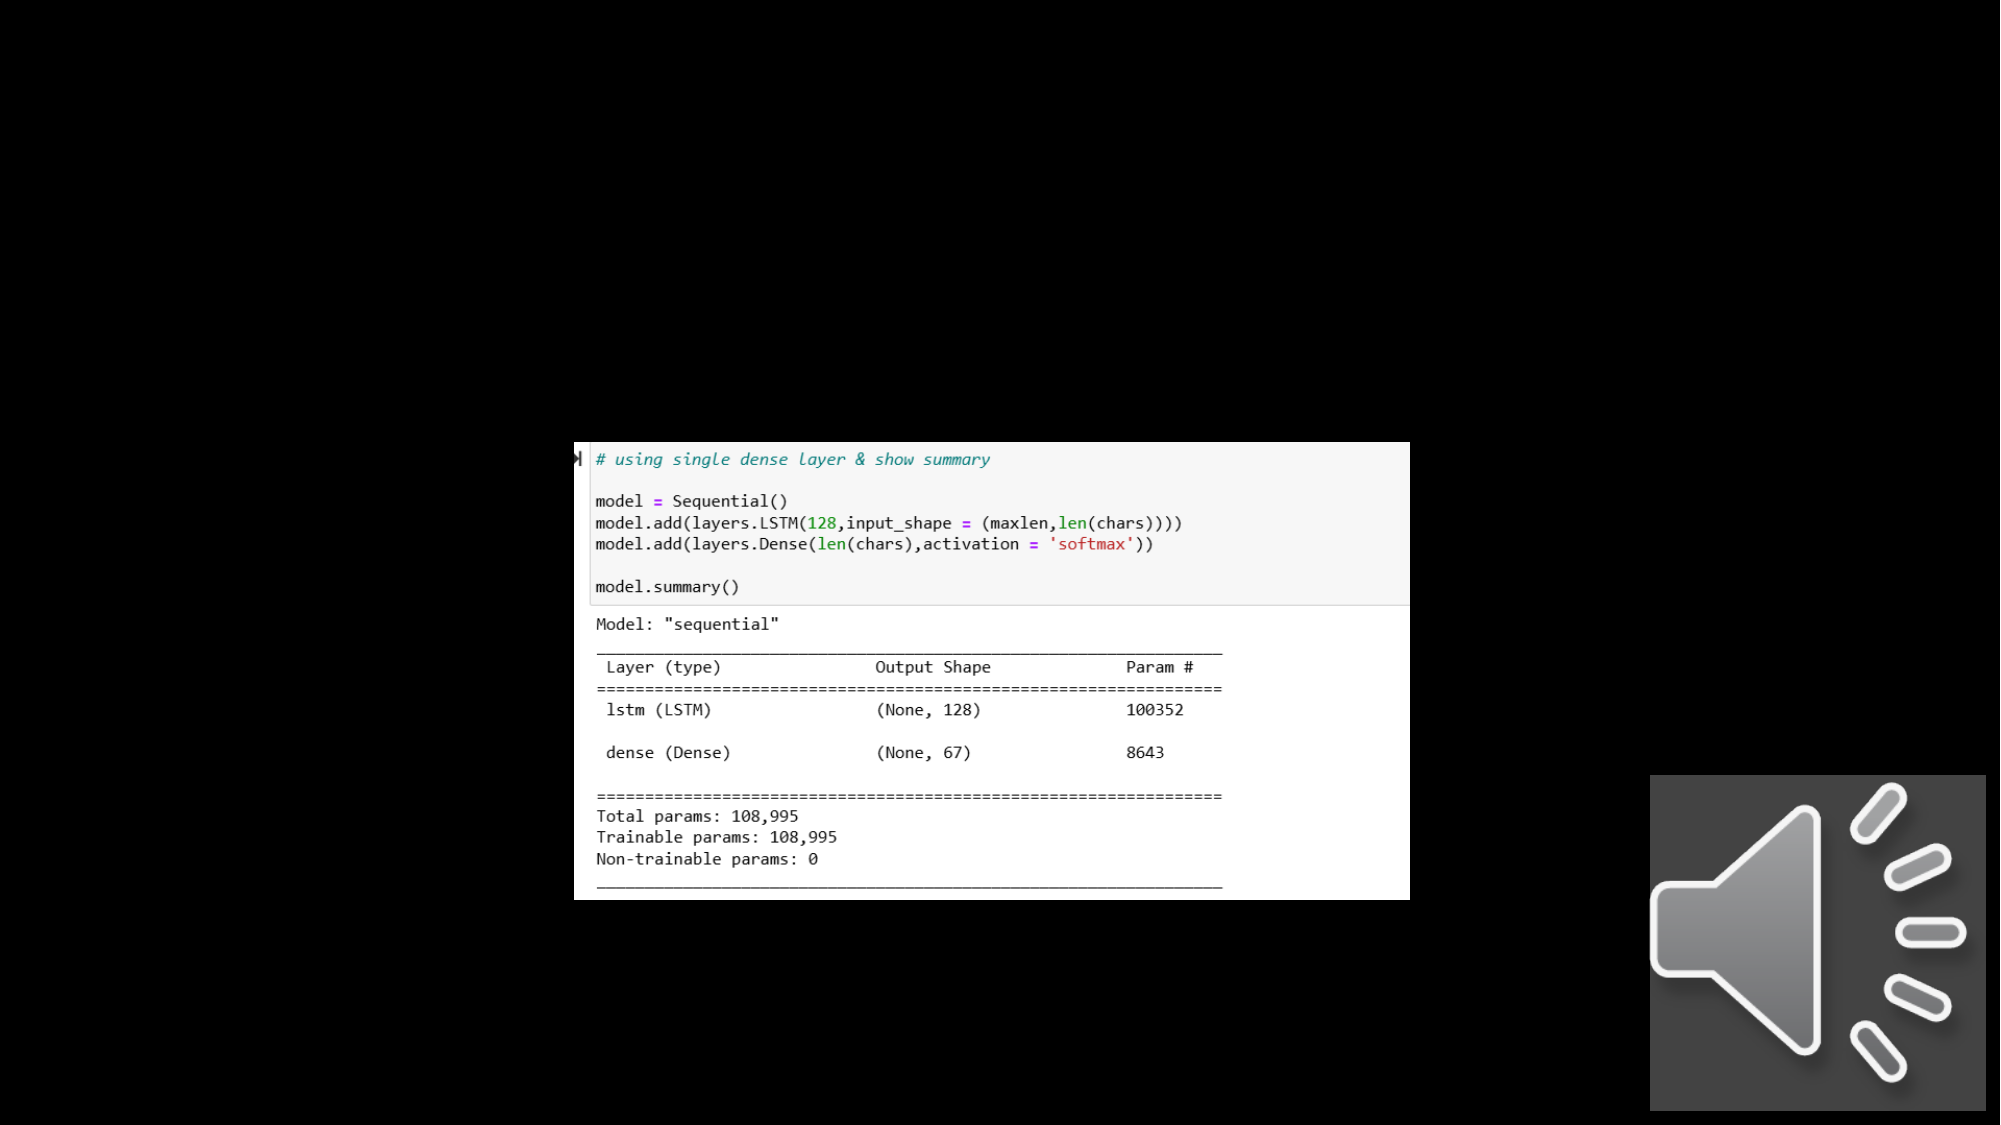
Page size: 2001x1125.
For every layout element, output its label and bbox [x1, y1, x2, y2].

list [574, 442, 1410, 900]
picture [1648, 773, 1987, 1112]
